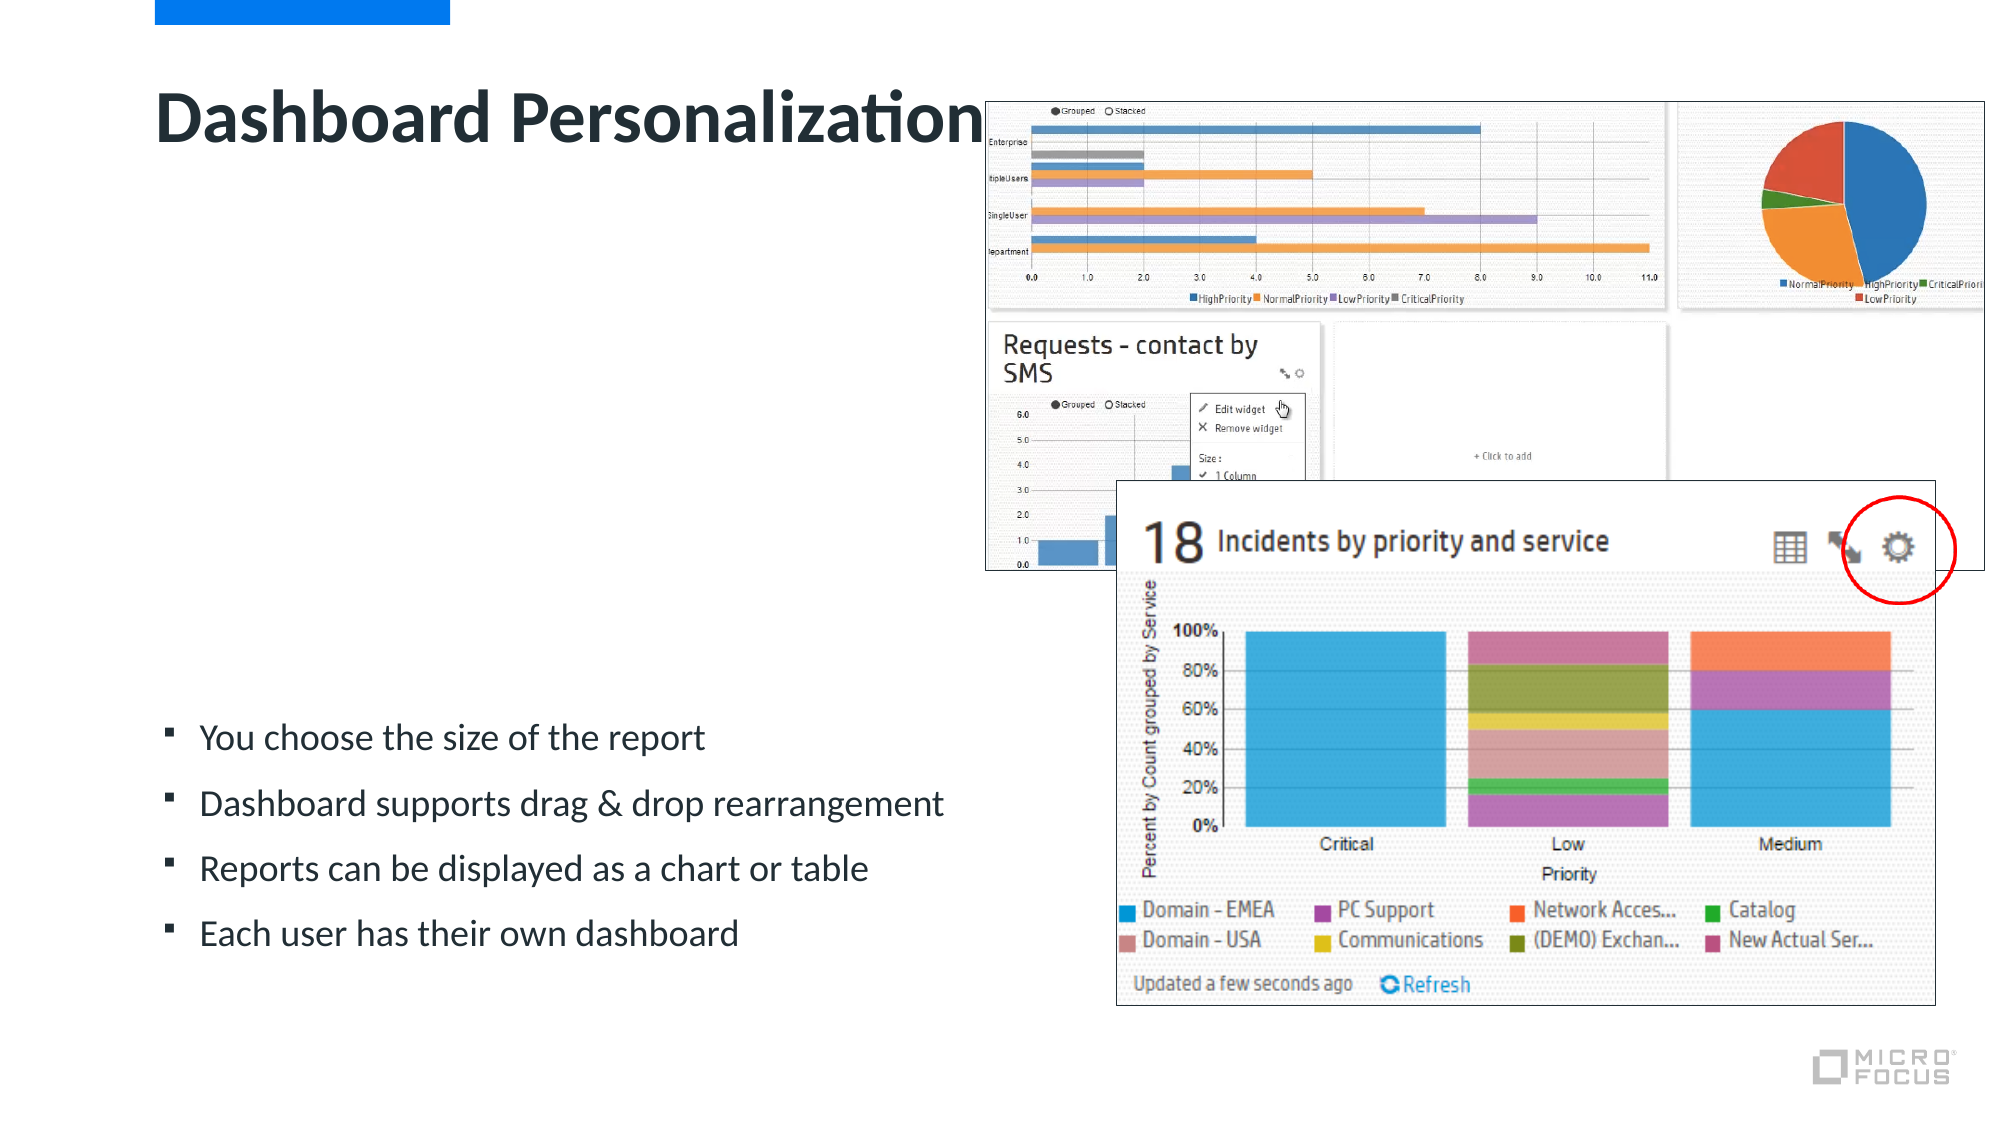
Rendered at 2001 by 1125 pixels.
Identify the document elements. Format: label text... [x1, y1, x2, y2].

picture [984, 101, 1984, 1006]
list You choose the size of the report Dashboard supports drag & drop rearrangement Reports can be displayed as a chart or table Each user has their own dashboard [107, 204, 1116, 1006]
title Dashboard Personalization [155, 70, 1847, 248]
